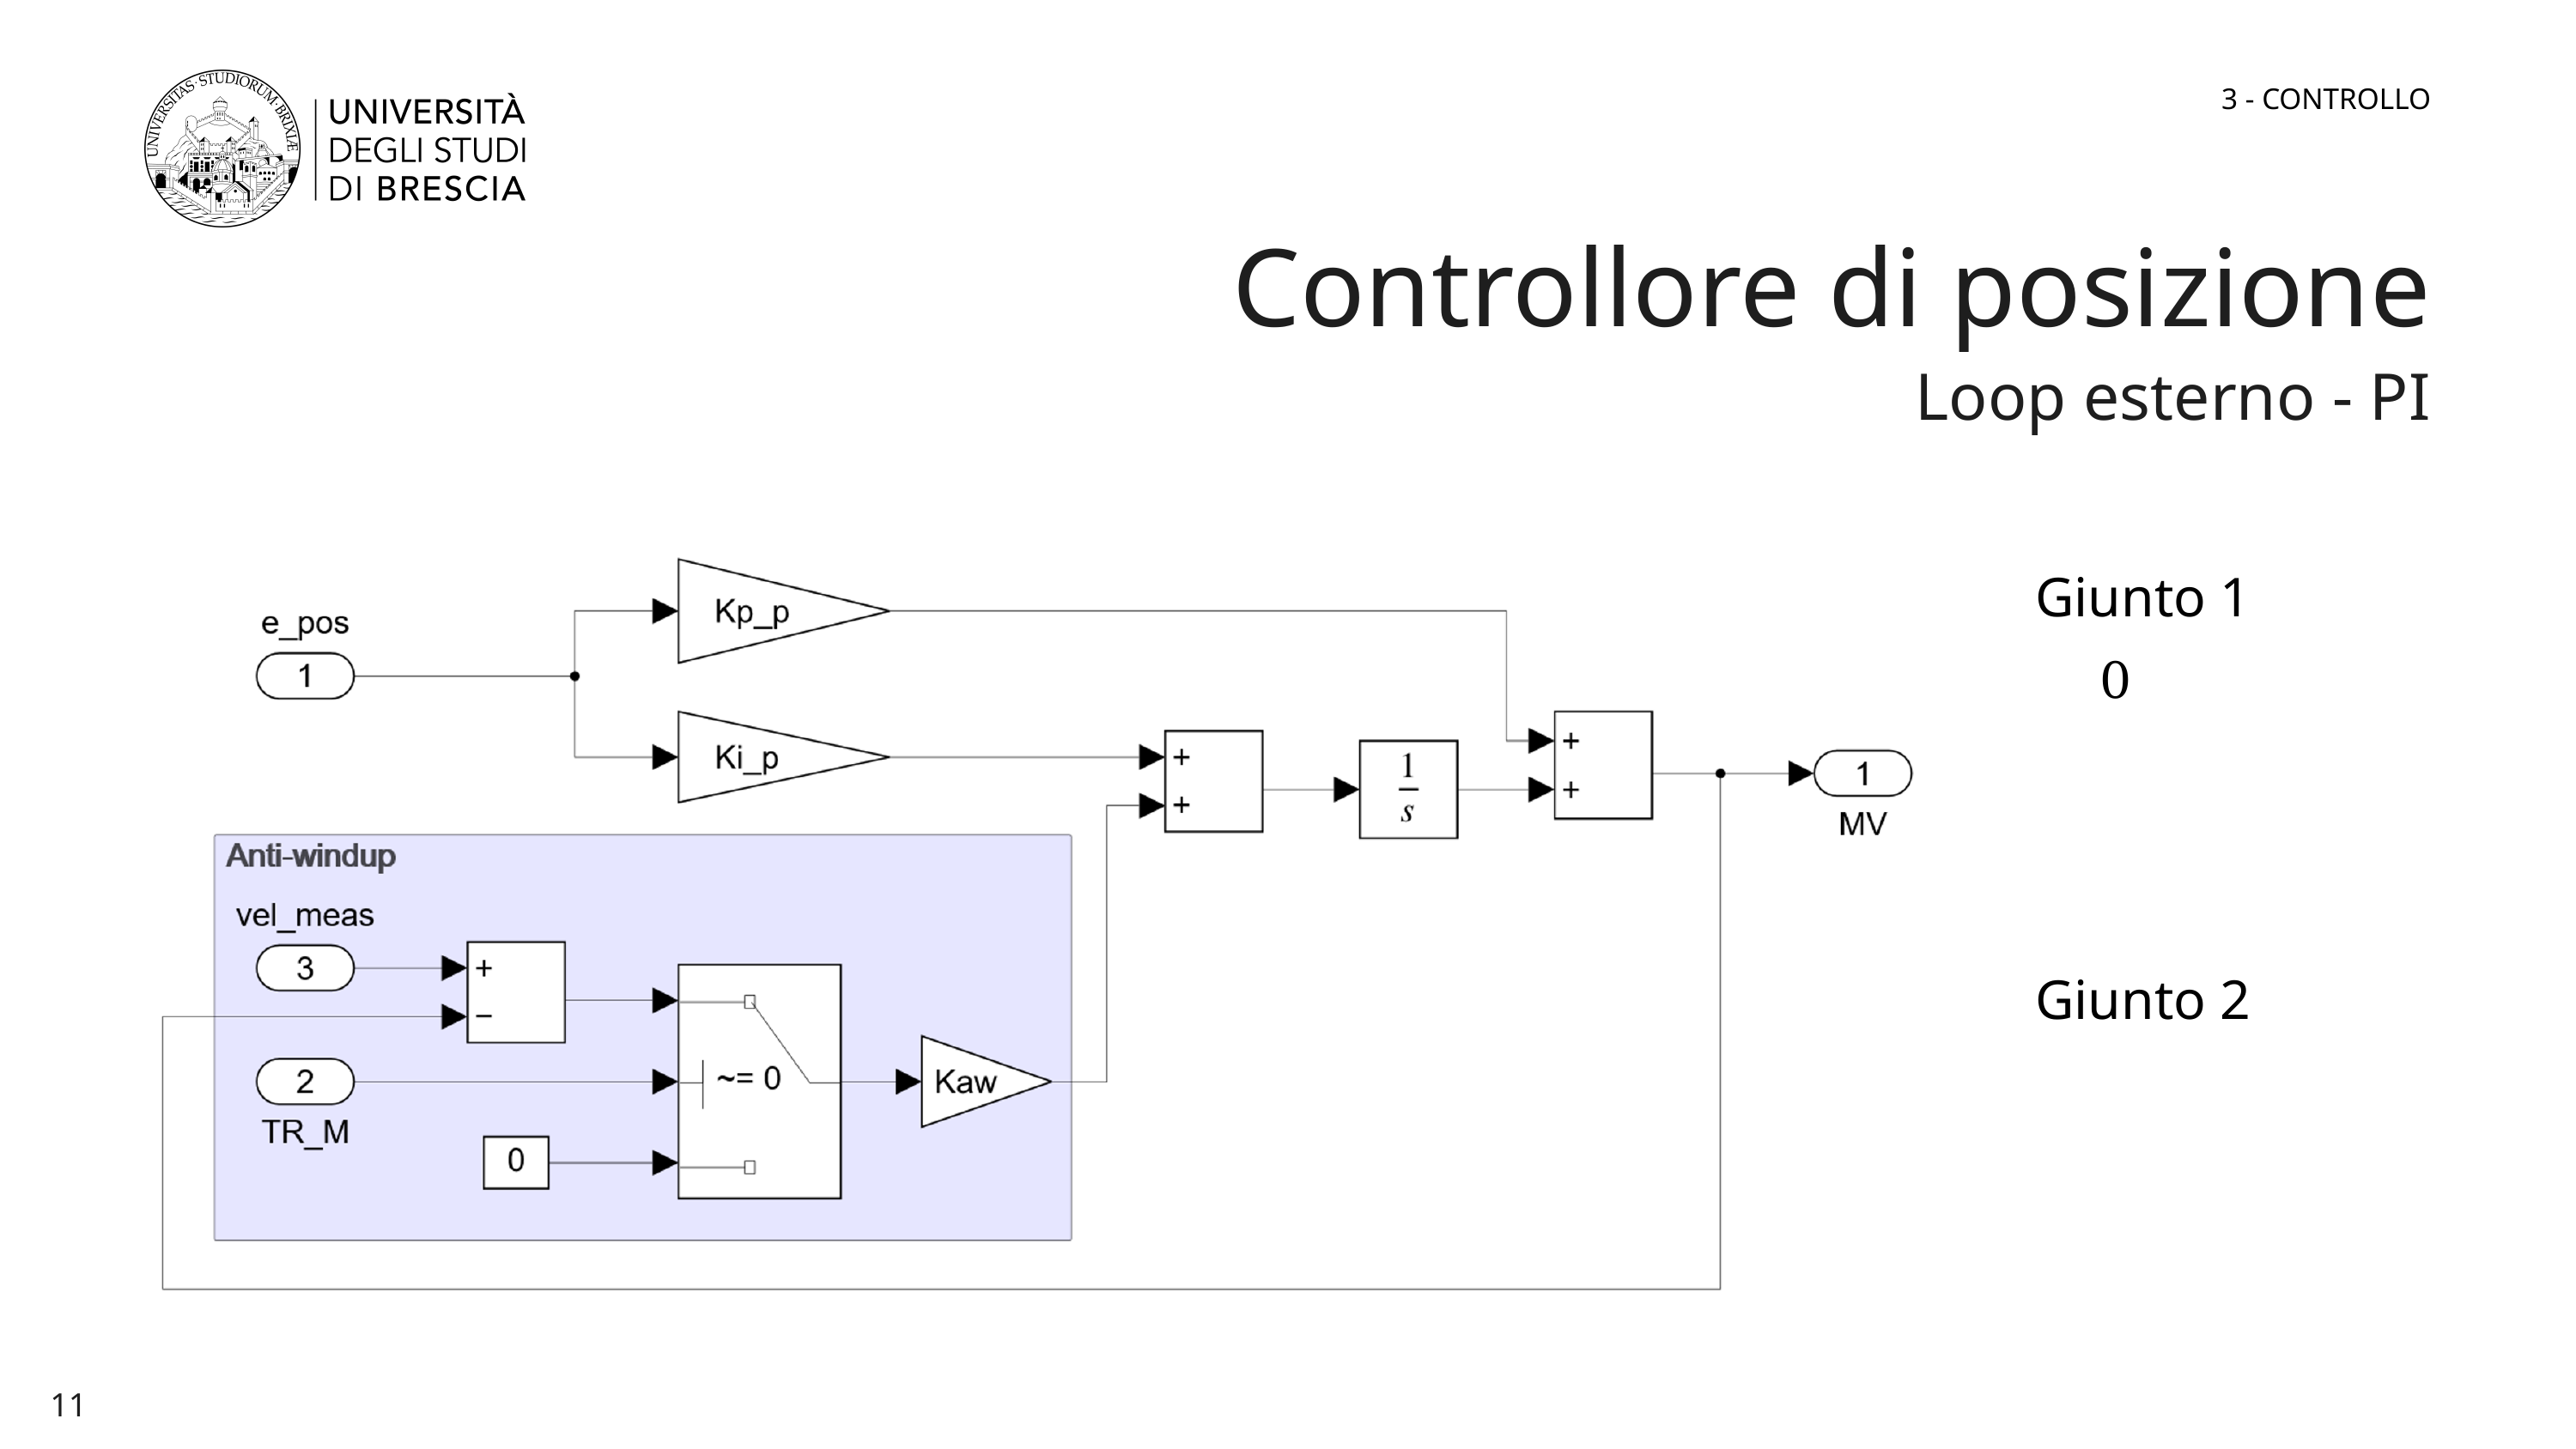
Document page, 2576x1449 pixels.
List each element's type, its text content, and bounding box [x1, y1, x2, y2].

text_box 11 [50, 1378, 145, 1424]
text_box 3 - CONTROLLO [1719, 74, 2432, 115]
text_box Controllore di posizione Loop esterno - PI [442, 197, 2432, 434]
picture [144, 69, 526, 227]
picture [144, 547, 1937, 1322]
